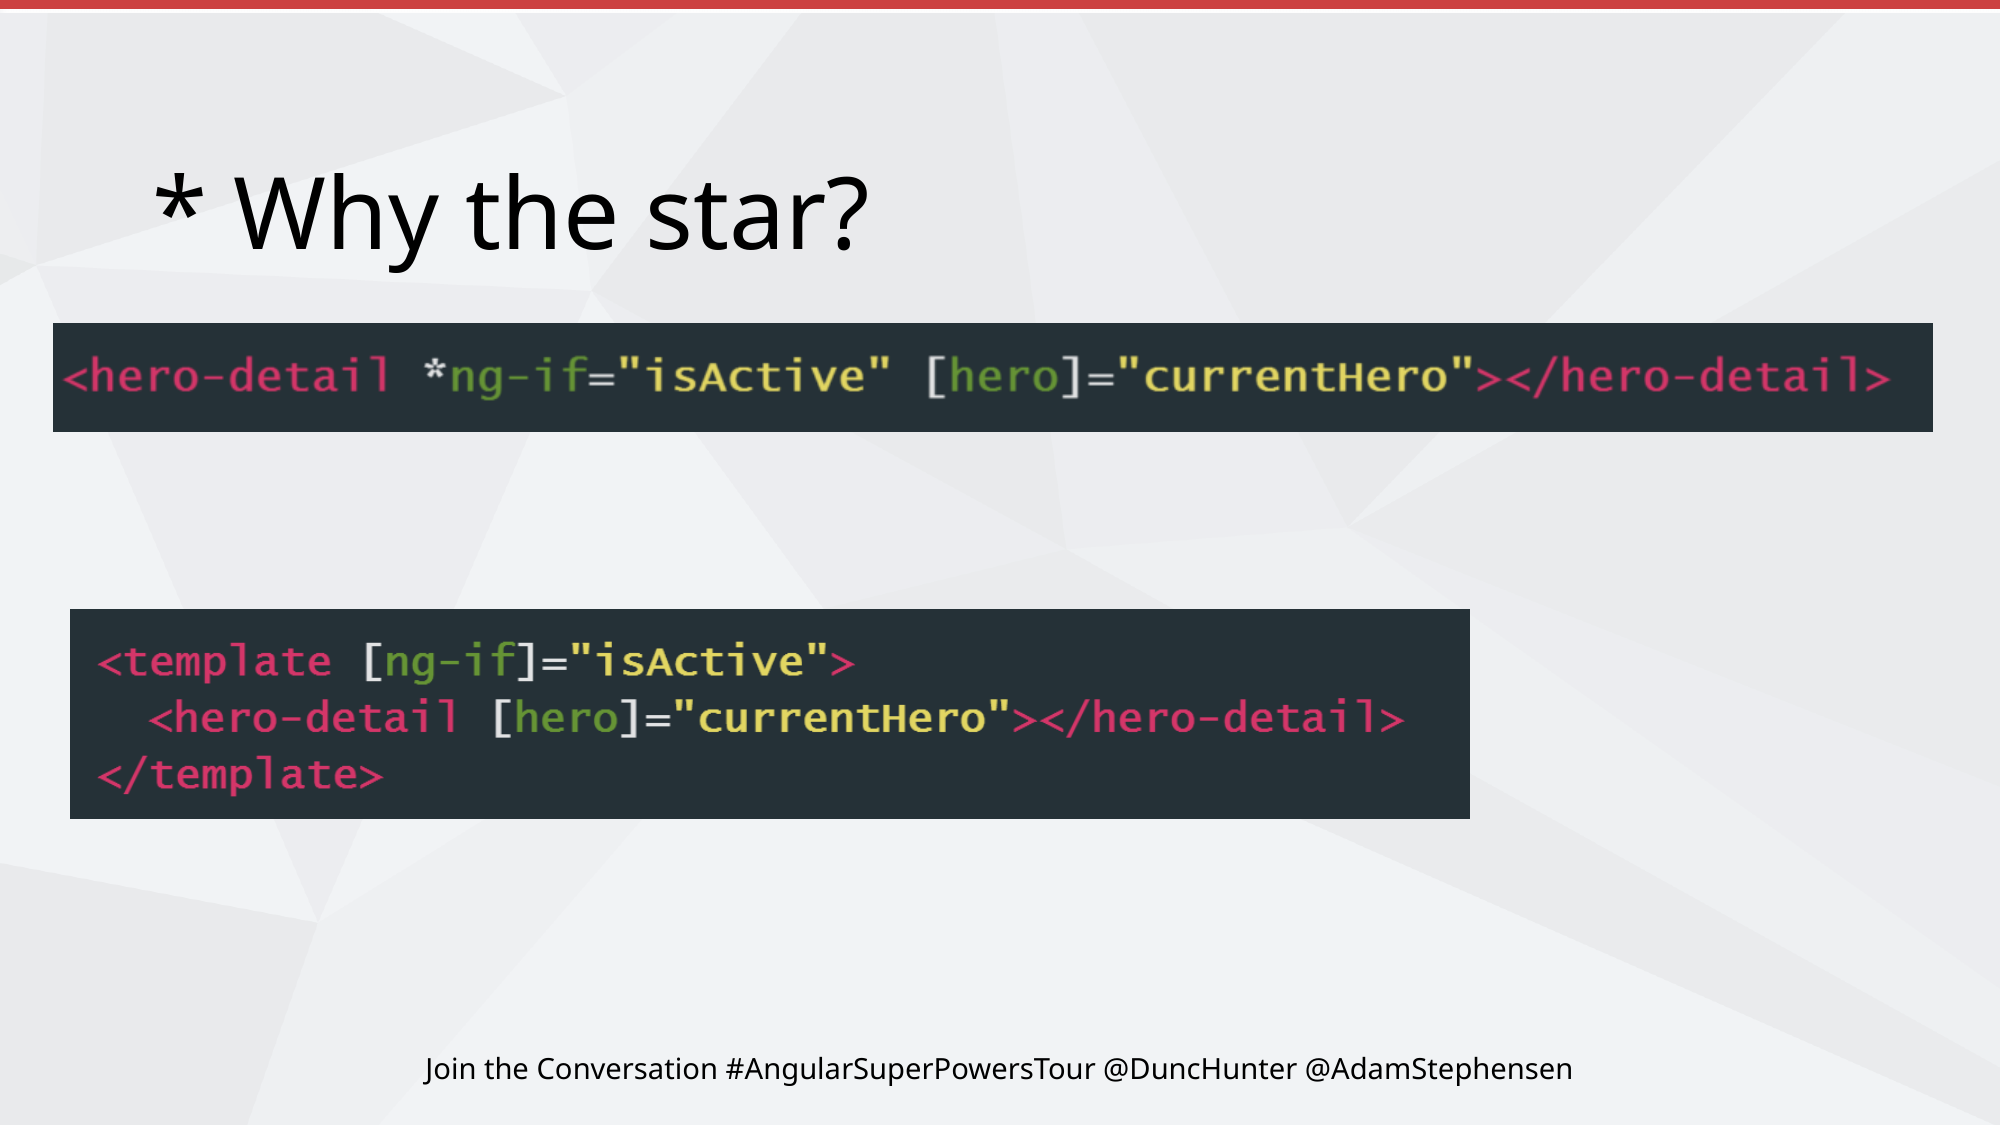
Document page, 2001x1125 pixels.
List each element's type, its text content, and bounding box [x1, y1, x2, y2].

title * Why the star? [123, 60, 1877, 278]
picture [70, 609, 1470, 819]
picture [53, 323, 1933, 432]
footer Join the Conversation #AngularSuperPowersTour @DuncHunter @AdamStephensen [123, 1042, 1877, 1103]
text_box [0, 13, 2000, 1125]
